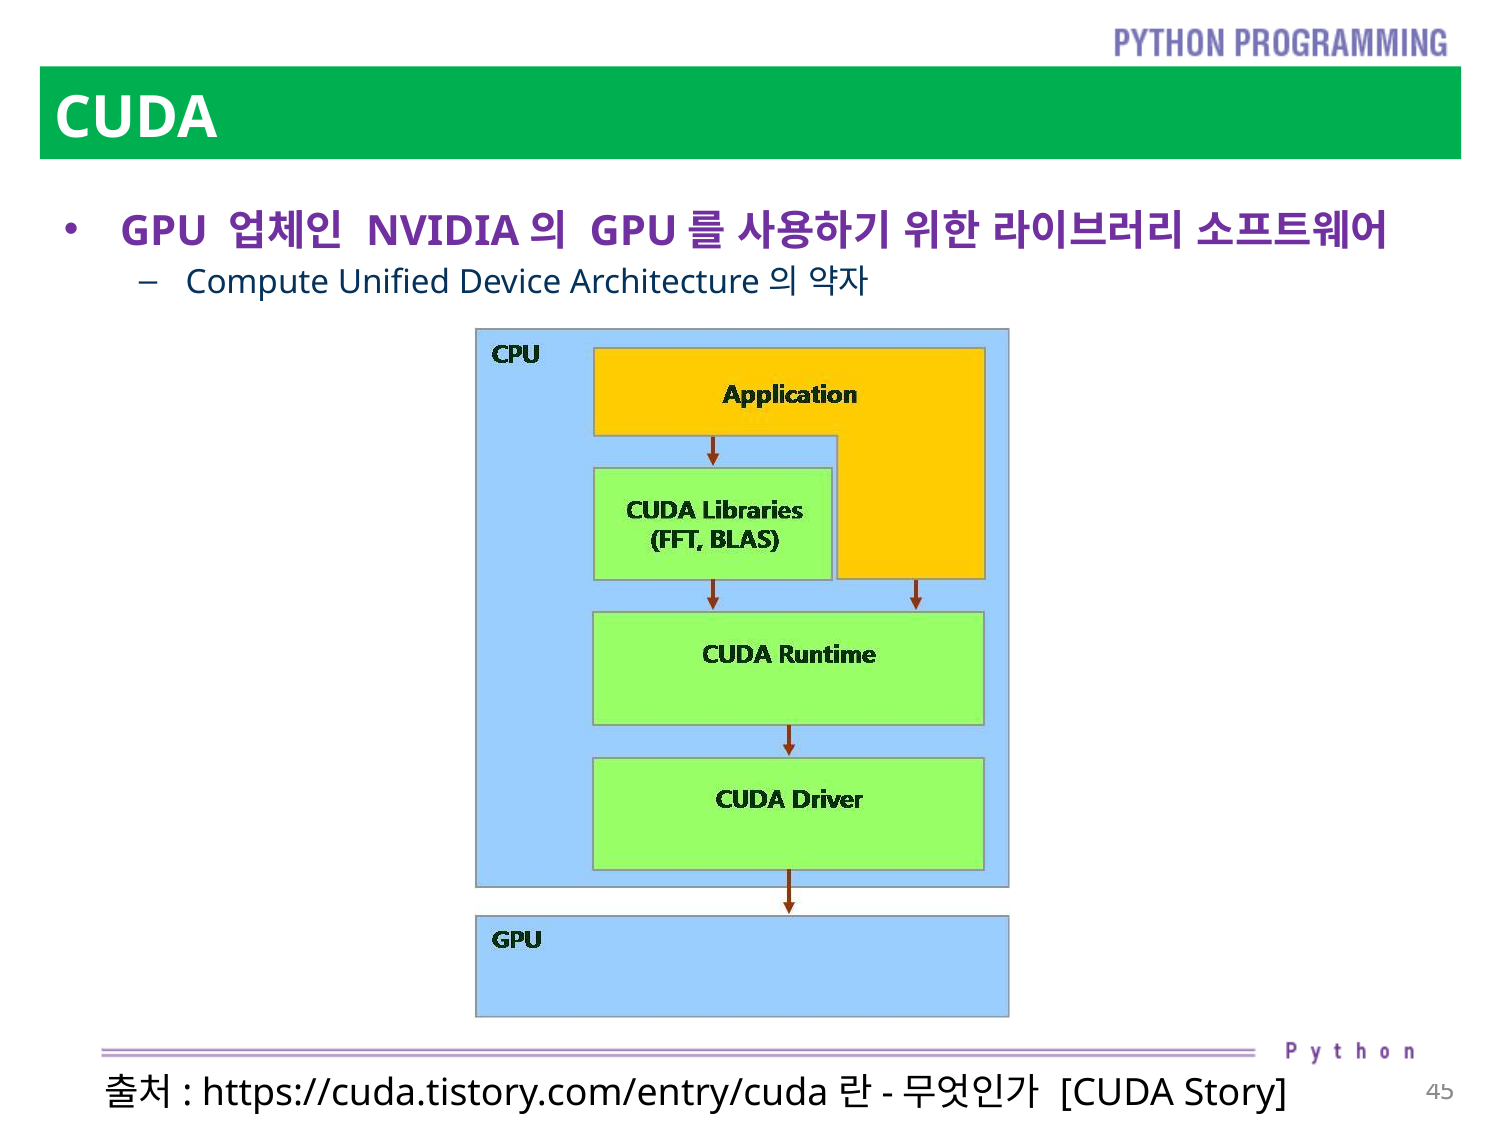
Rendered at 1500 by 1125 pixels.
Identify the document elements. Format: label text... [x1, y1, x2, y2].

slide_number 45 [1342, 1071, 1470, 1112]
picture [1106, 13, 1462, 66]
picture [18, 1020, 1483, 1084]
list GPU 업체인 NVIDIA의 GPU를 사용하기 위한 라이브러리 소프트웨어 Compute Unified Device Architecture의 약자 [48, 195, 1461, 1041]
title CUDA [39, 76, 1444, 152]
picture [474, 327, 1010, 1018]
text_box 출처: https://cuda.tistory.com/entry/cuda란-무엇인가 [CUDA Story] [89, 1061, 1342, 1121]
